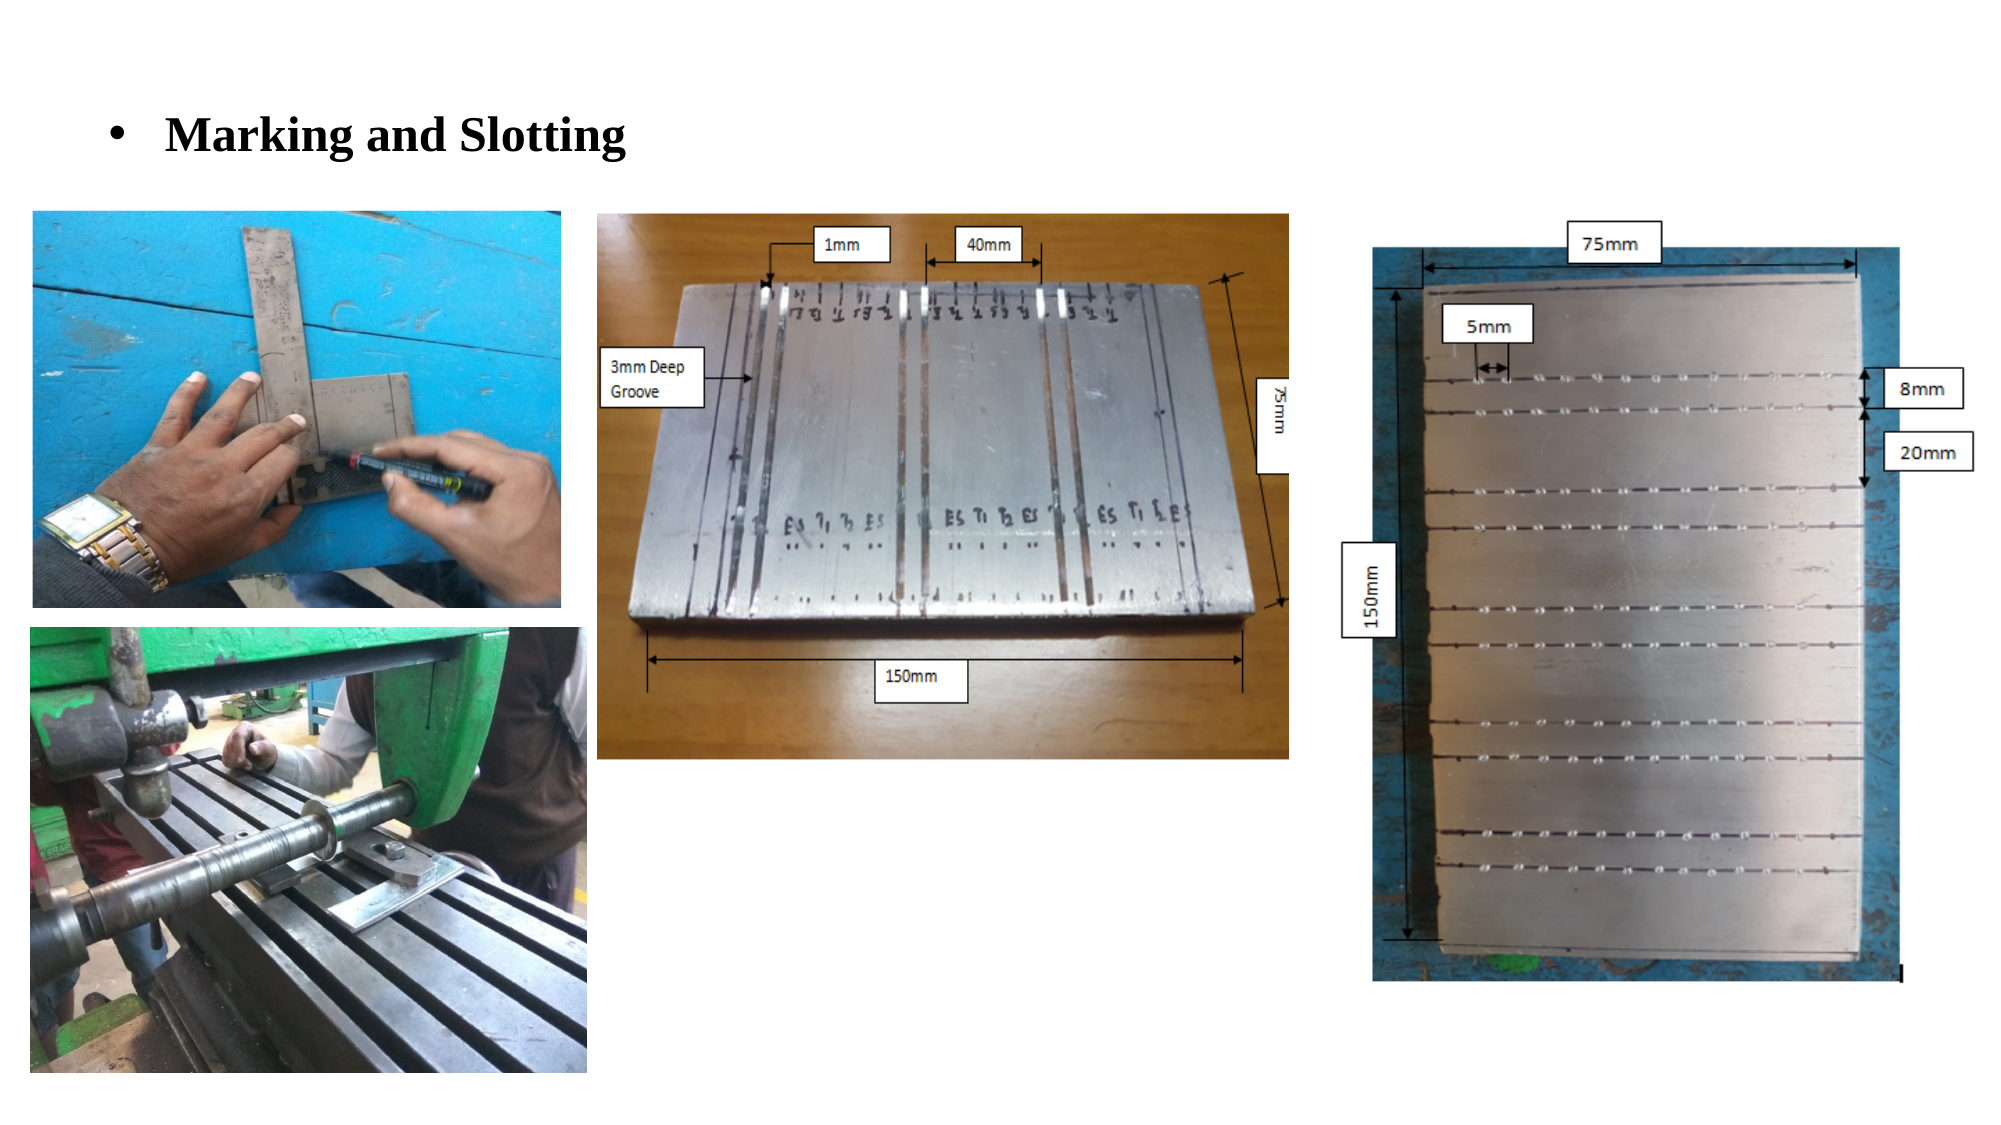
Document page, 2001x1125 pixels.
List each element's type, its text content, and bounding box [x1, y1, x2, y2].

title Marking and Slotting [93, 26, 1819, 244]
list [597, 210, 1289, 761]
picture [30, 145, 587, 1073]
picture [1297, 210, 1999, 1019]
